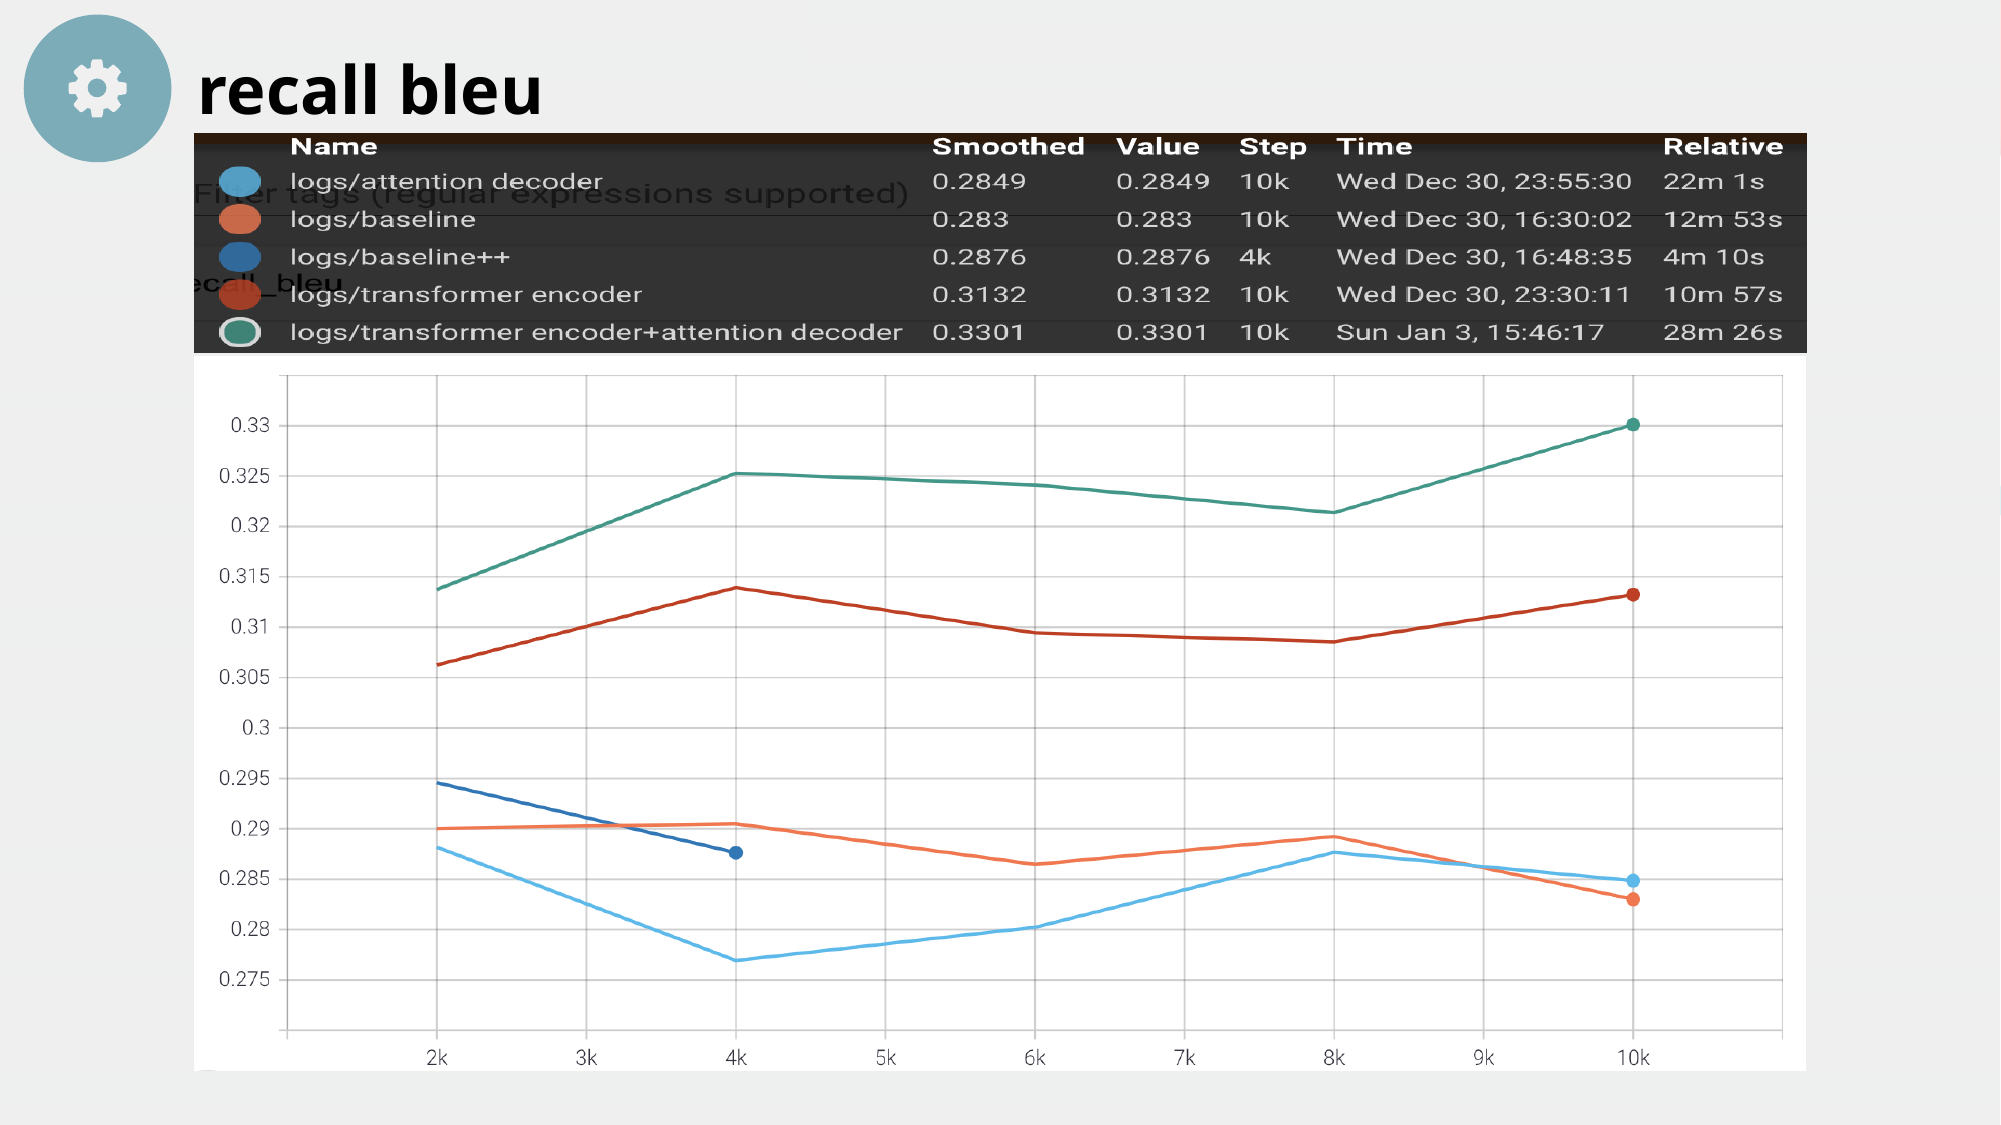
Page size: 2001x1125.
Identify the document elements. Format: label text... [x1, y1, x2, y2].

picture [0, 0, 2001, 1125]
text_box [23, 14, 172, 163]
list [193, 356, 1806, 1071]
text_box recall bleu [183, 40, 559, 136]
